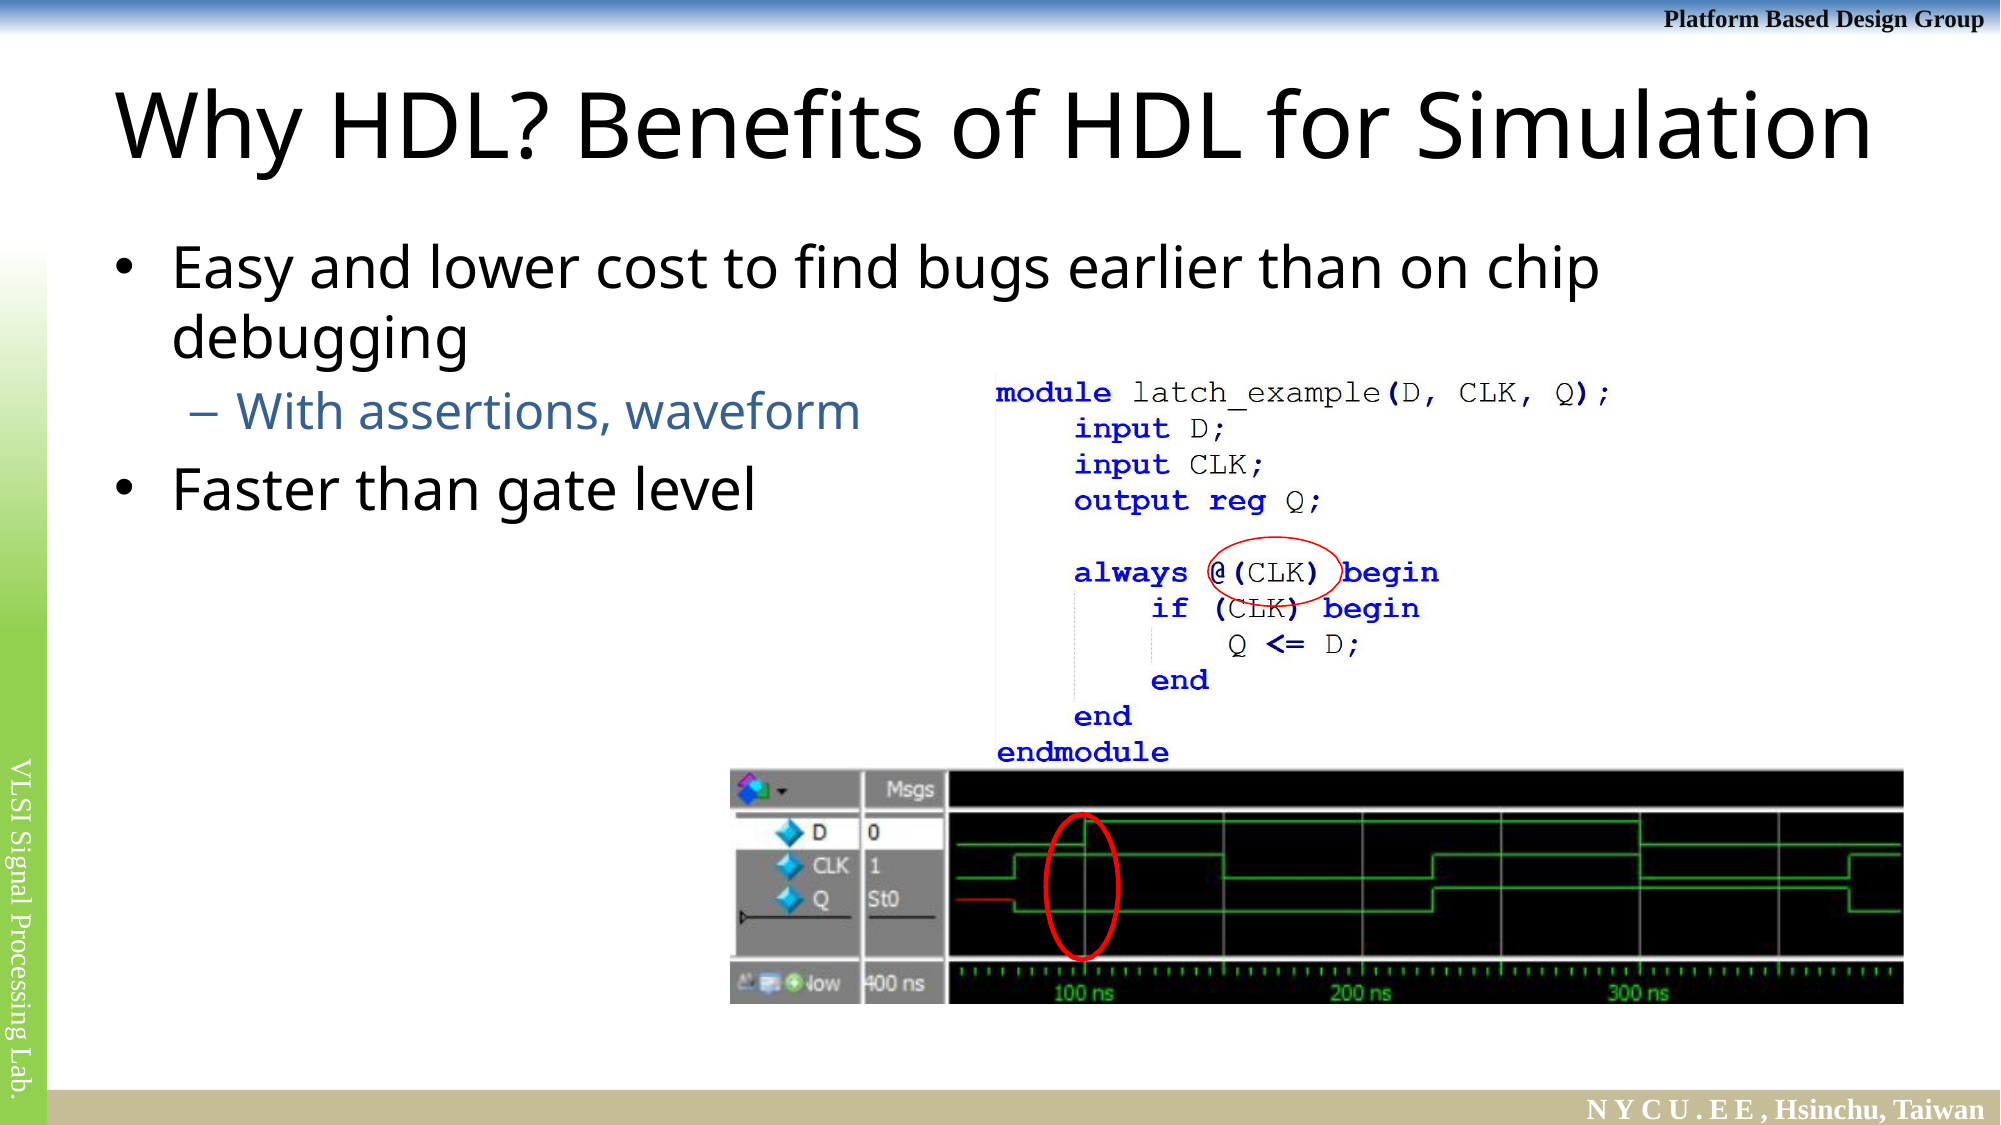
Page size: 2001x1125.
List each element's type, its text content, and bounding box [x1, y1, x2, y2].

title Why HDL? Benefits of HDL for Simulation [99, 44, 1901, 200]
text_box [730, 767, 1904, 1004]
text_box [0, 472, 47, 476]
list Easy and lower cost to find bugs earlier than on chip debugging With assertions, waveform Faster than gate level [99, 222, 1901, 1044]
text_box [1207, 537, 1343, 607]
text_box [1045, 814, 1119, 960]
text_box [995, 373, 1611, 767]
